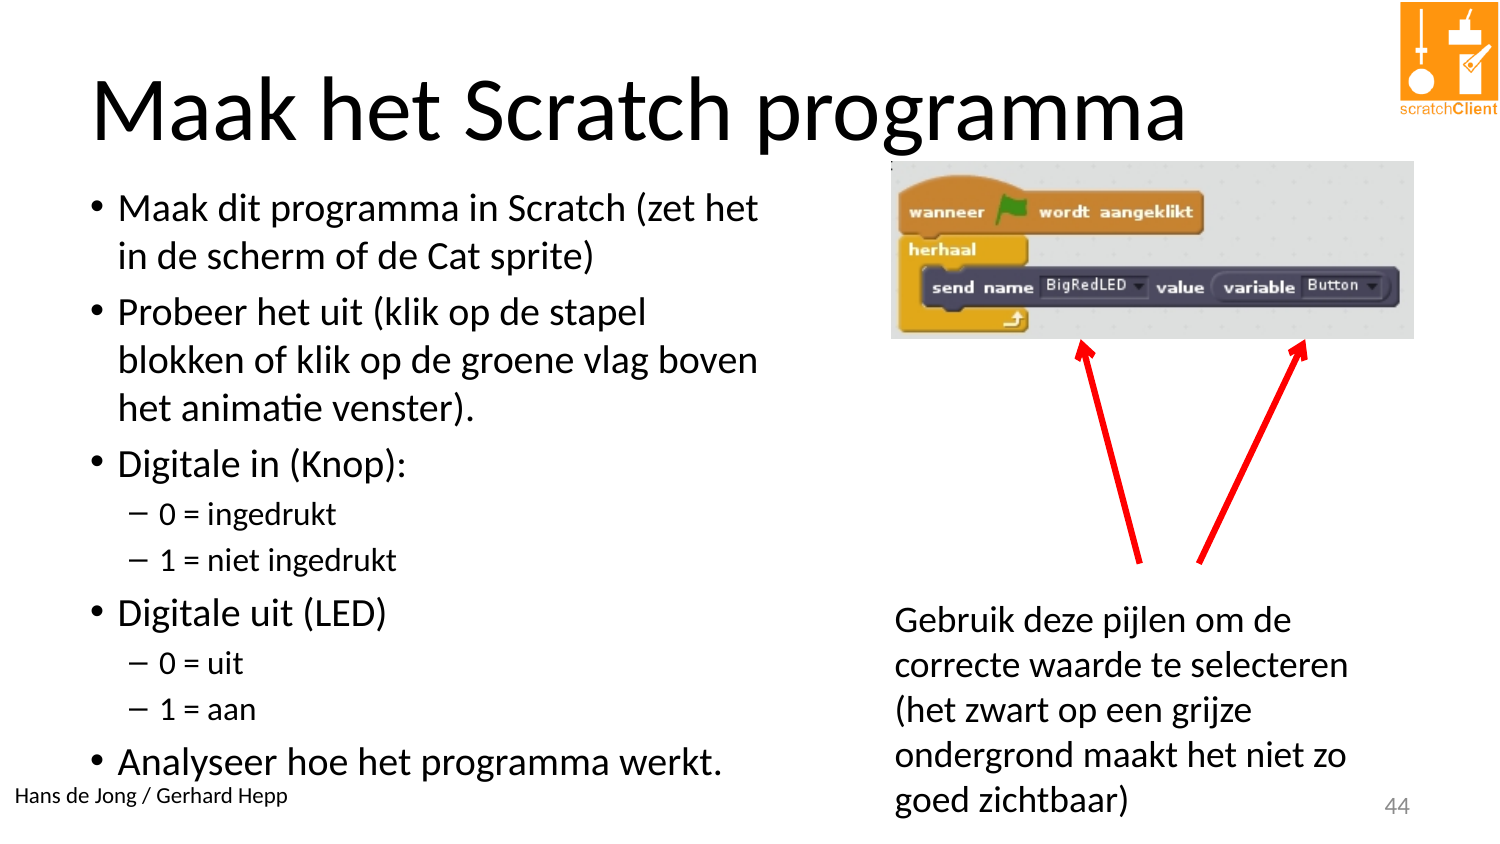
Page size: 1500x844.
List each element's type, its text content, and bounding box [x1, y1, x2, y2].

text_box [1080, 346, 1140, 564]
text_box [1198, 346, 1306, 564]
title Maak het Scratch programma [75, 33, 1425, 175]
list Maak dit programma in Scratch (zet het in de scherm of de Cat sprite) Probeer het uit (klik op de stapel blokken of klik op de groene vlag boven het animatie venster). Digitale in (Knop): 0 = ingedrukt 1 = niet ingedrukt Digitale uit (LED) 0 = uit 1 = aan Analyseer hoe het programma werkt. [75, 173, 786, 800]
text_box Gebruik deze pijlen om de correcte waarde te selecteren (het zwart op een grijze ondergrond maakt het niet zo goed zichtbaar) [879, 587, 1424, 827]
picture [1398, 2, 1499, 118]
picture [891, 161, 1414, 339]
